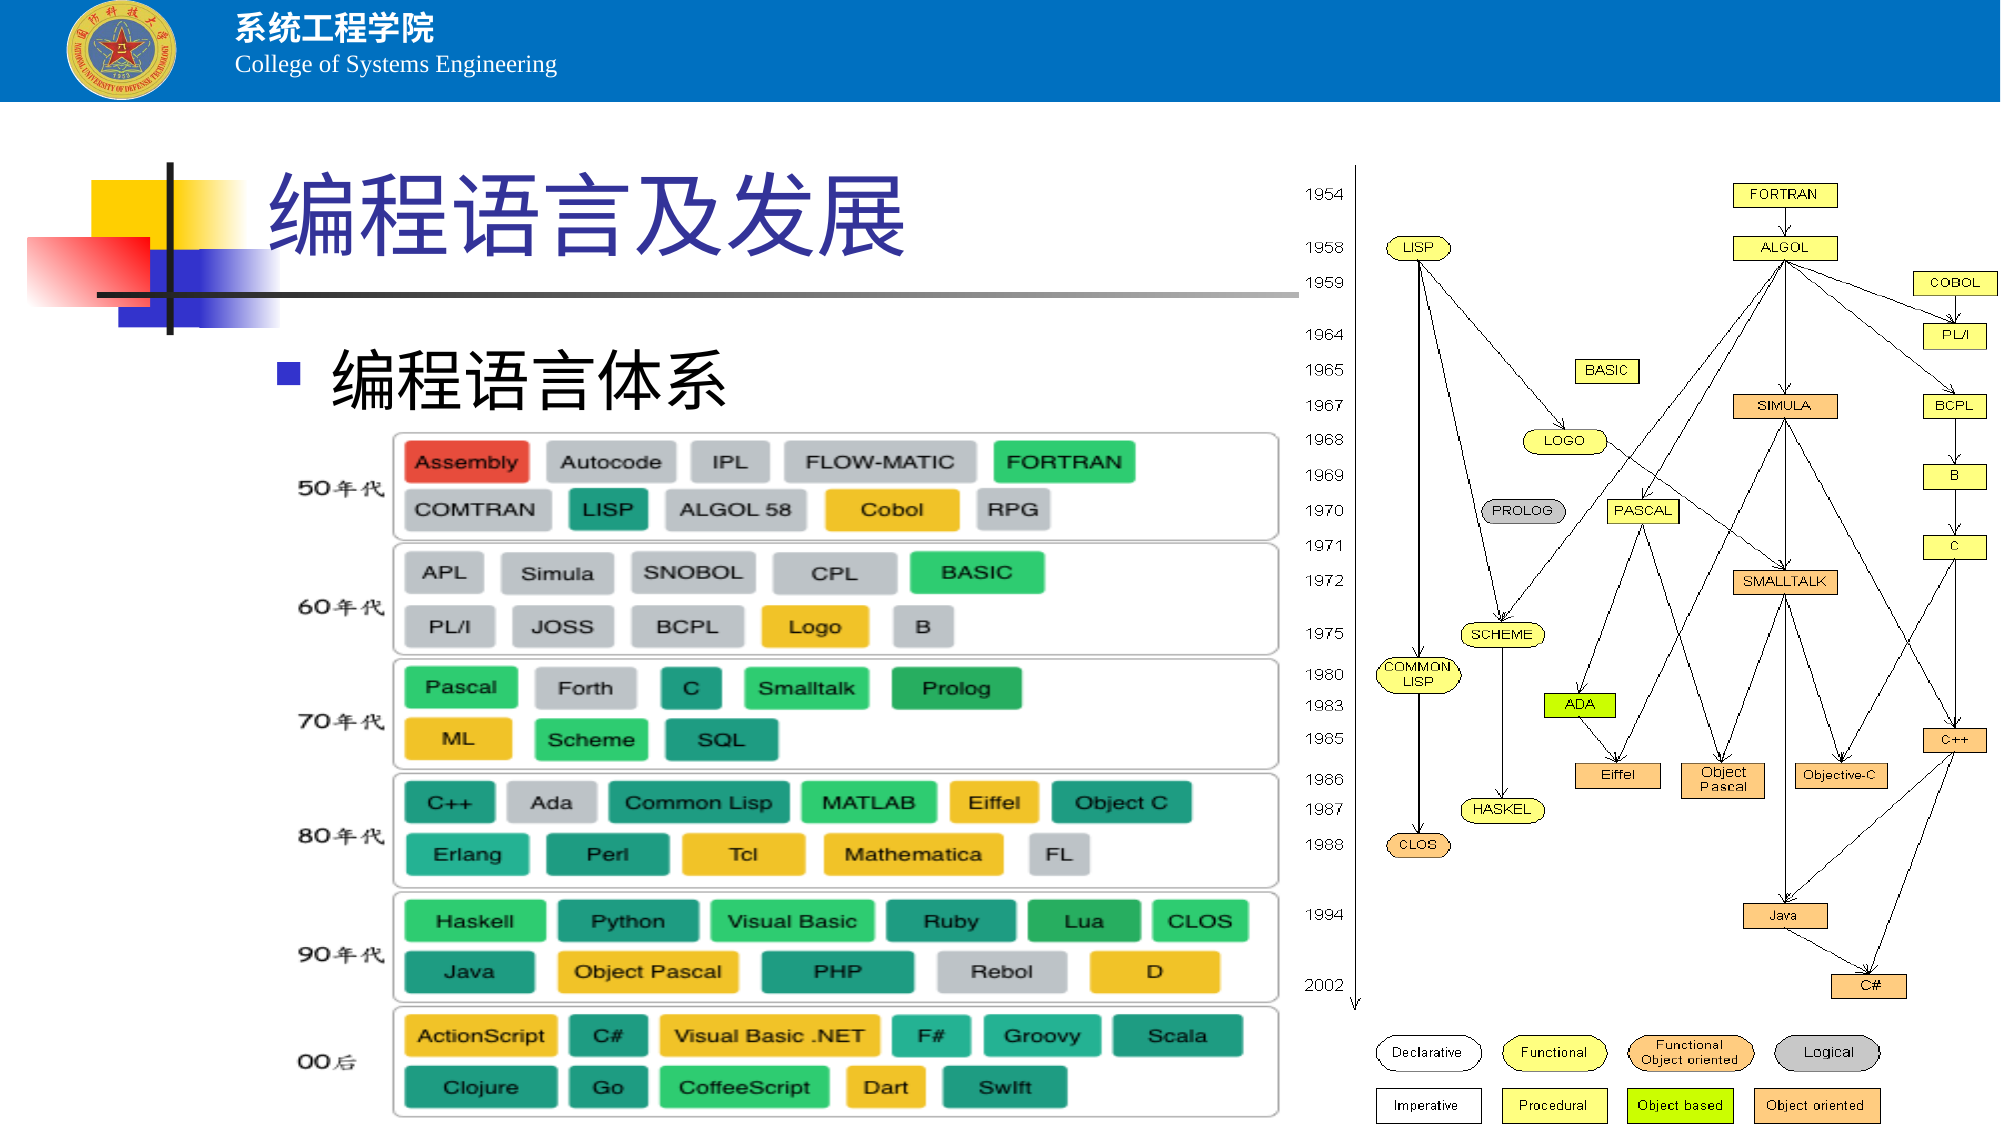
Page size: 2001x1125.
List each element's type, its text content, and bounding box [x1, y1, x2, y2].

list 编程语言体系 [258, 331, 1294, 1006]
picture [279, 162, 2000, 1125]
title 编程语言及发展 [251, 35, 1957, 275]
picture [66, 0, 177, 100]
